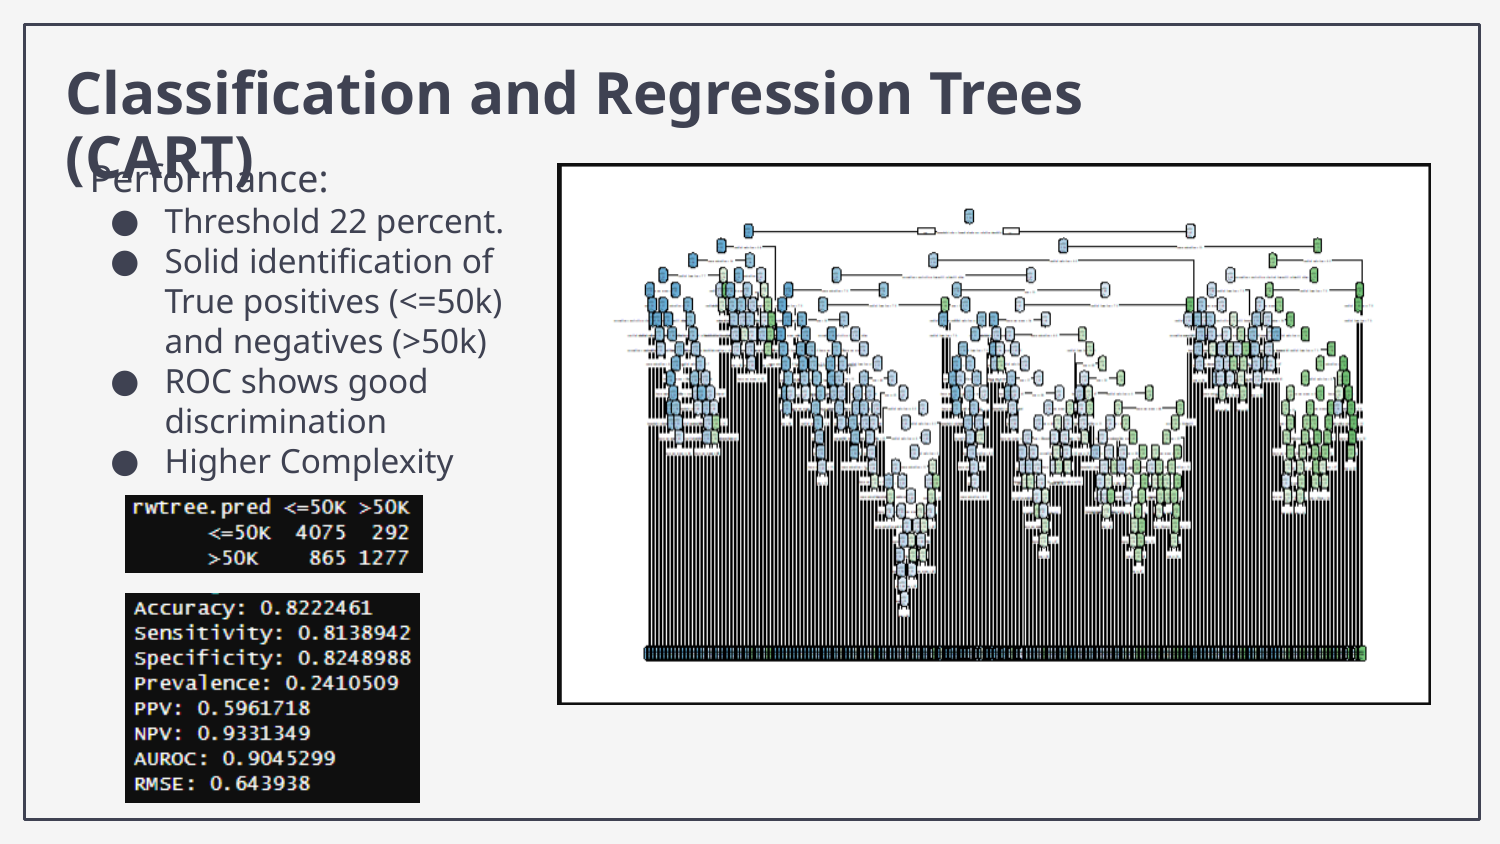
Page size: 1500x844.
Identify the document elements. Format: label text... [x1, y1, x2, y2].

picture [125, 592, 420, 803]
picture [125, 495, 423, 573]
subtitle Performance: Threshold 22 percent. Solid identification of True positives (<=50k) and negatives (>50k) ROC shows good discrimination Higher Complexity [74, 140, 577, 513]
title Classification and Regression Trees (CART) [50, 49, 1206, 164]
picture [557, 162, 1431, 706]
